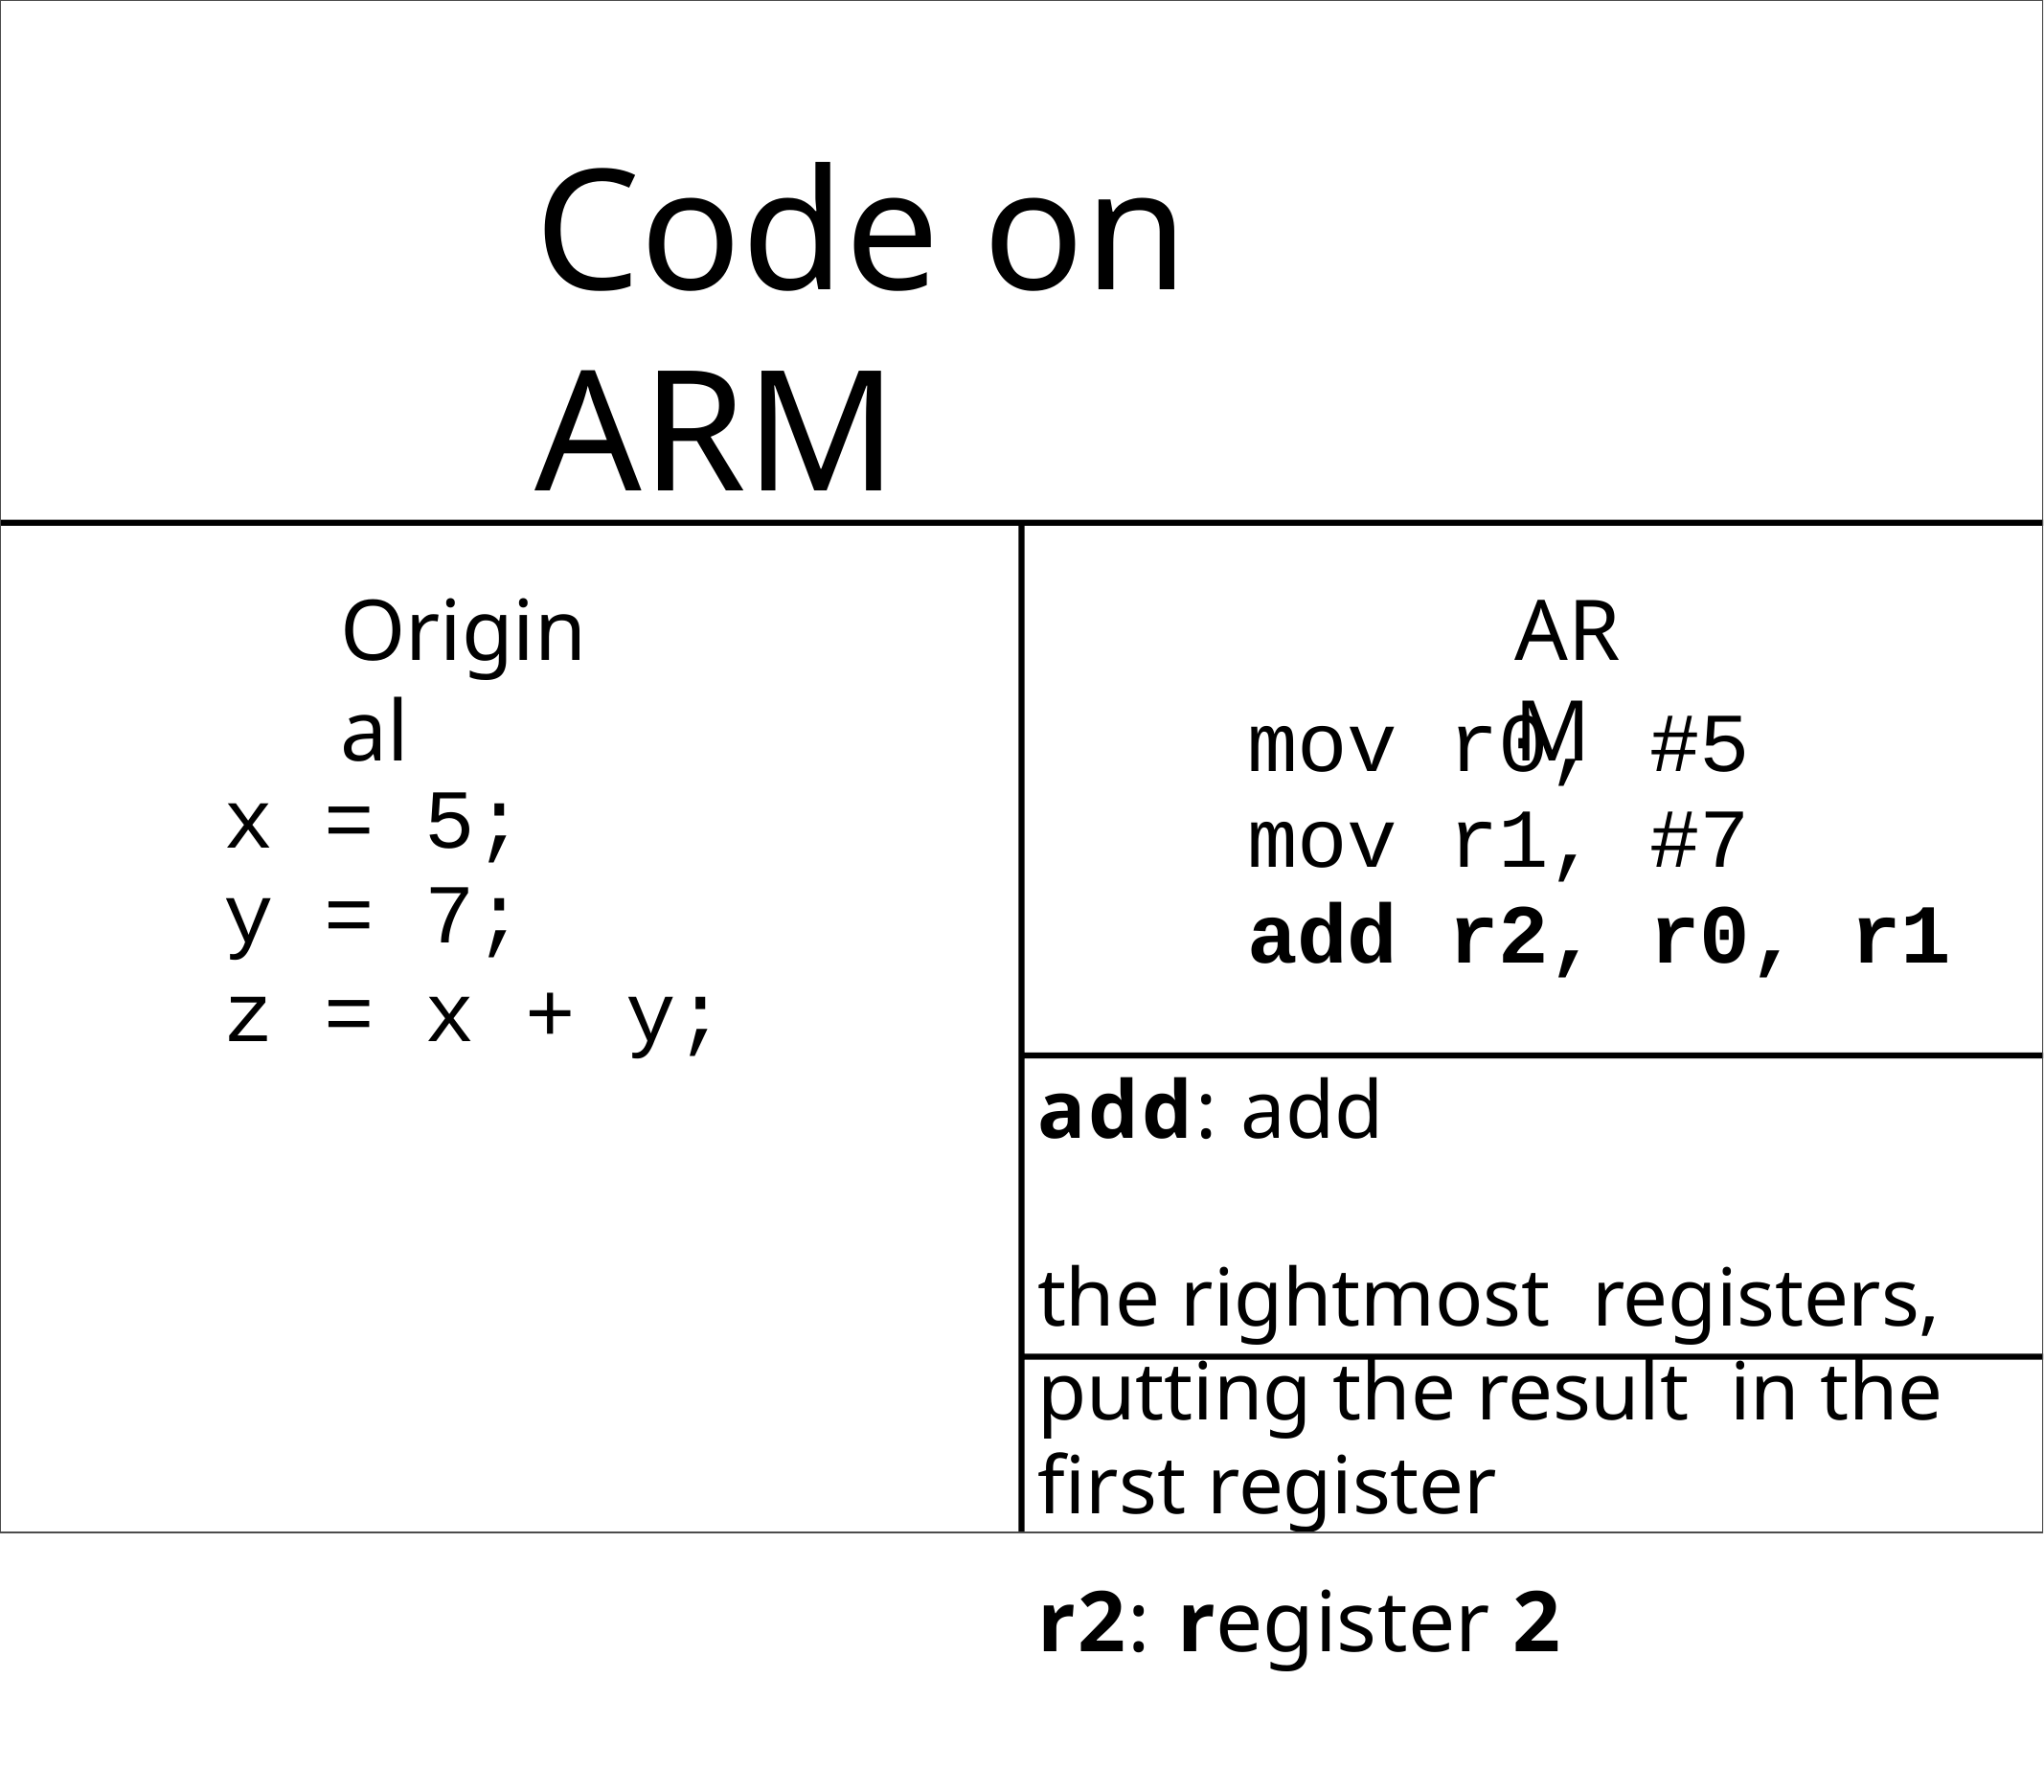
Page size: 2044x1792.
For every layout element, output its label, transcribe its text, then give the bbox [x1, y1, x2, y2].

text_box [0, 0, 2044, 1532]
text_box x = 5; y = 7; z = x + y; add: add the rightmost registers, putting the result in the first register r2: register 2 [221, 1532, 1949, 1668]
